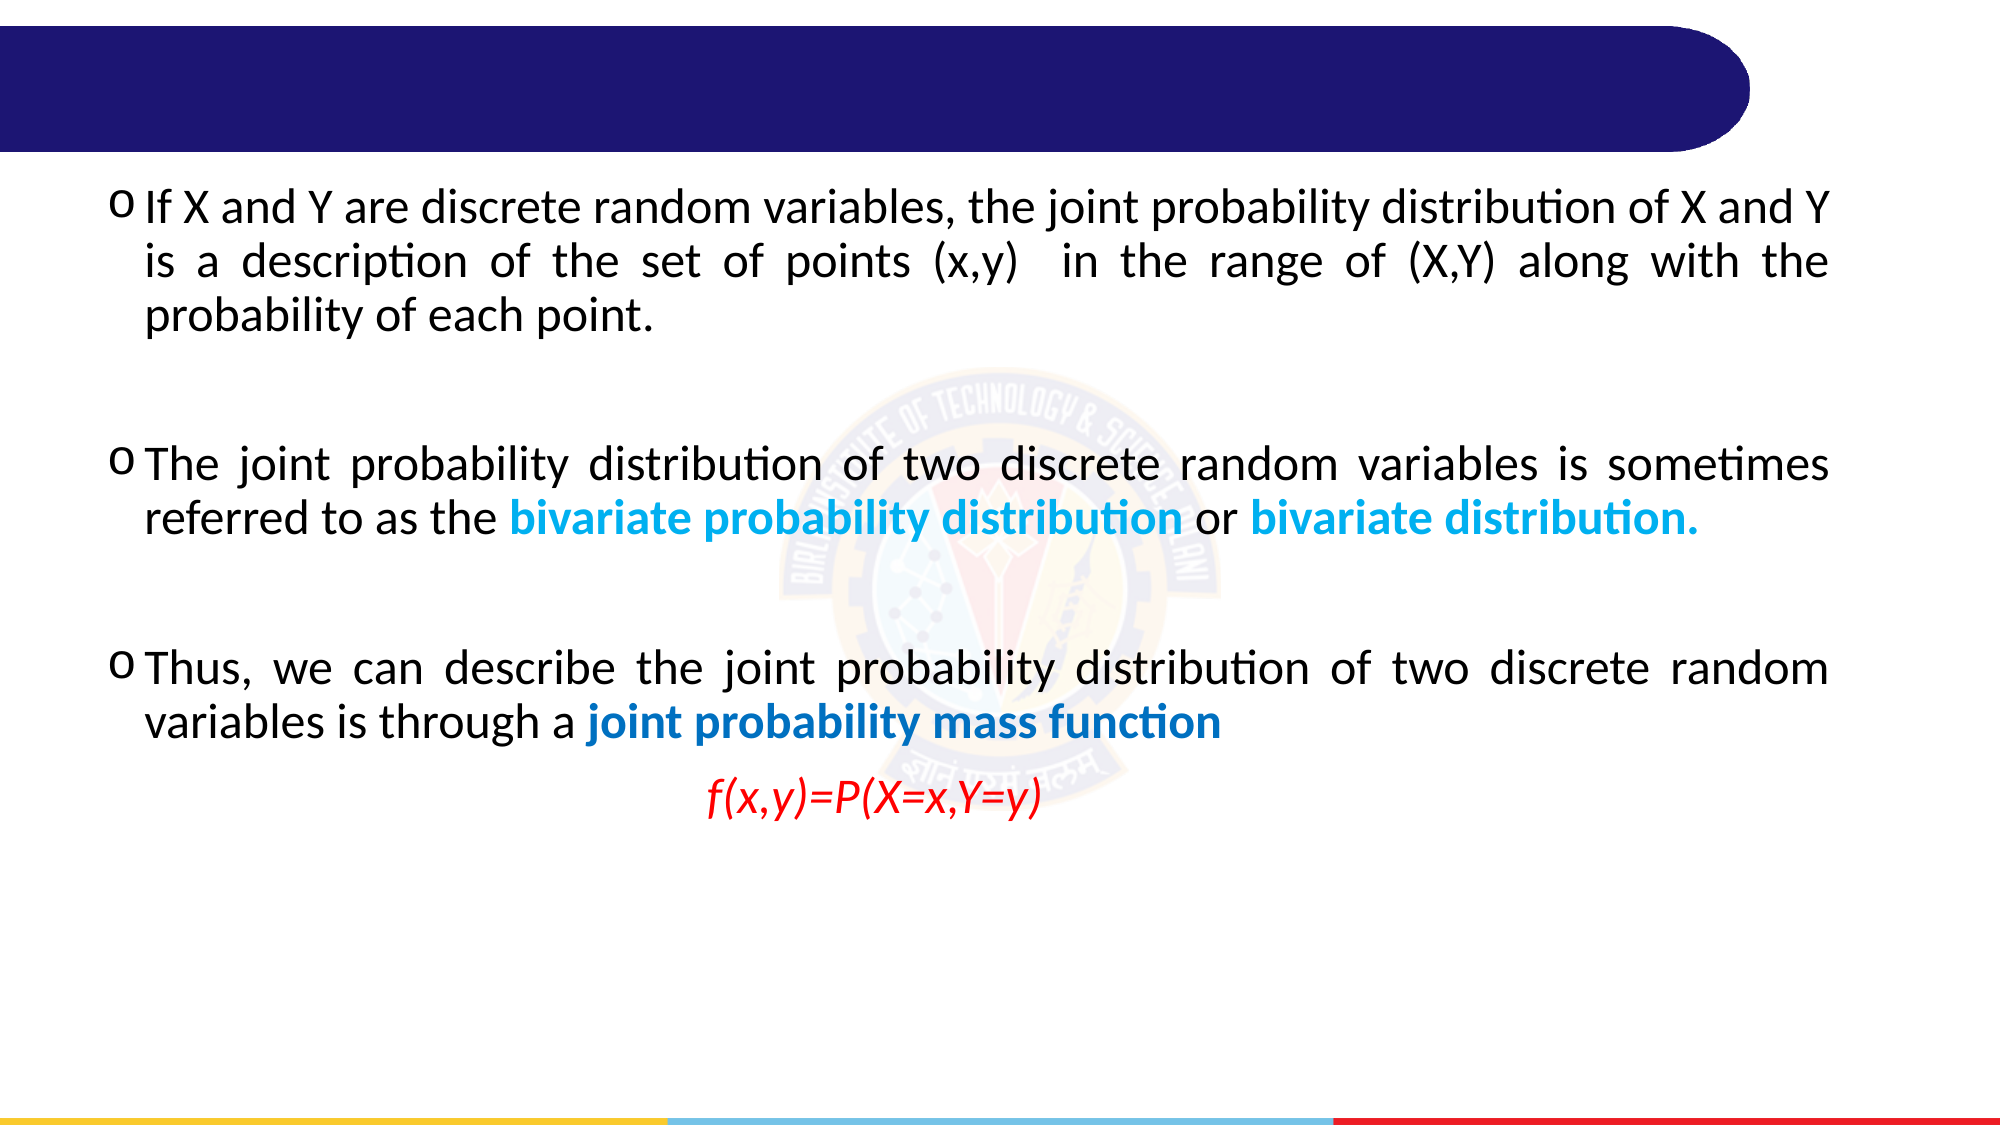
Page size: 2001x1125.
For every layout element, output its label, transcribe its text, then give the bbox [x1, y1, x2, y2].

picture [0, 26, 1750, 152]
text_box If X and Y are discrete random variables, the joint probability distribution of X and Y is a description of the set of points (x,y) in the range of (X,Y) along with the probability of each point. The joint probability distribution of two discrete random variables is sometimes referred to as the bivariate probability distribution or bivariate distribution. Thus, we can describe the joint probability distribution of two discrete random variables is through a joint probability mass function f(x,y)=P(X=x,Y=y) [92, 172, 1846, 1014]
picture [0, 1118, 2000, 1125]
